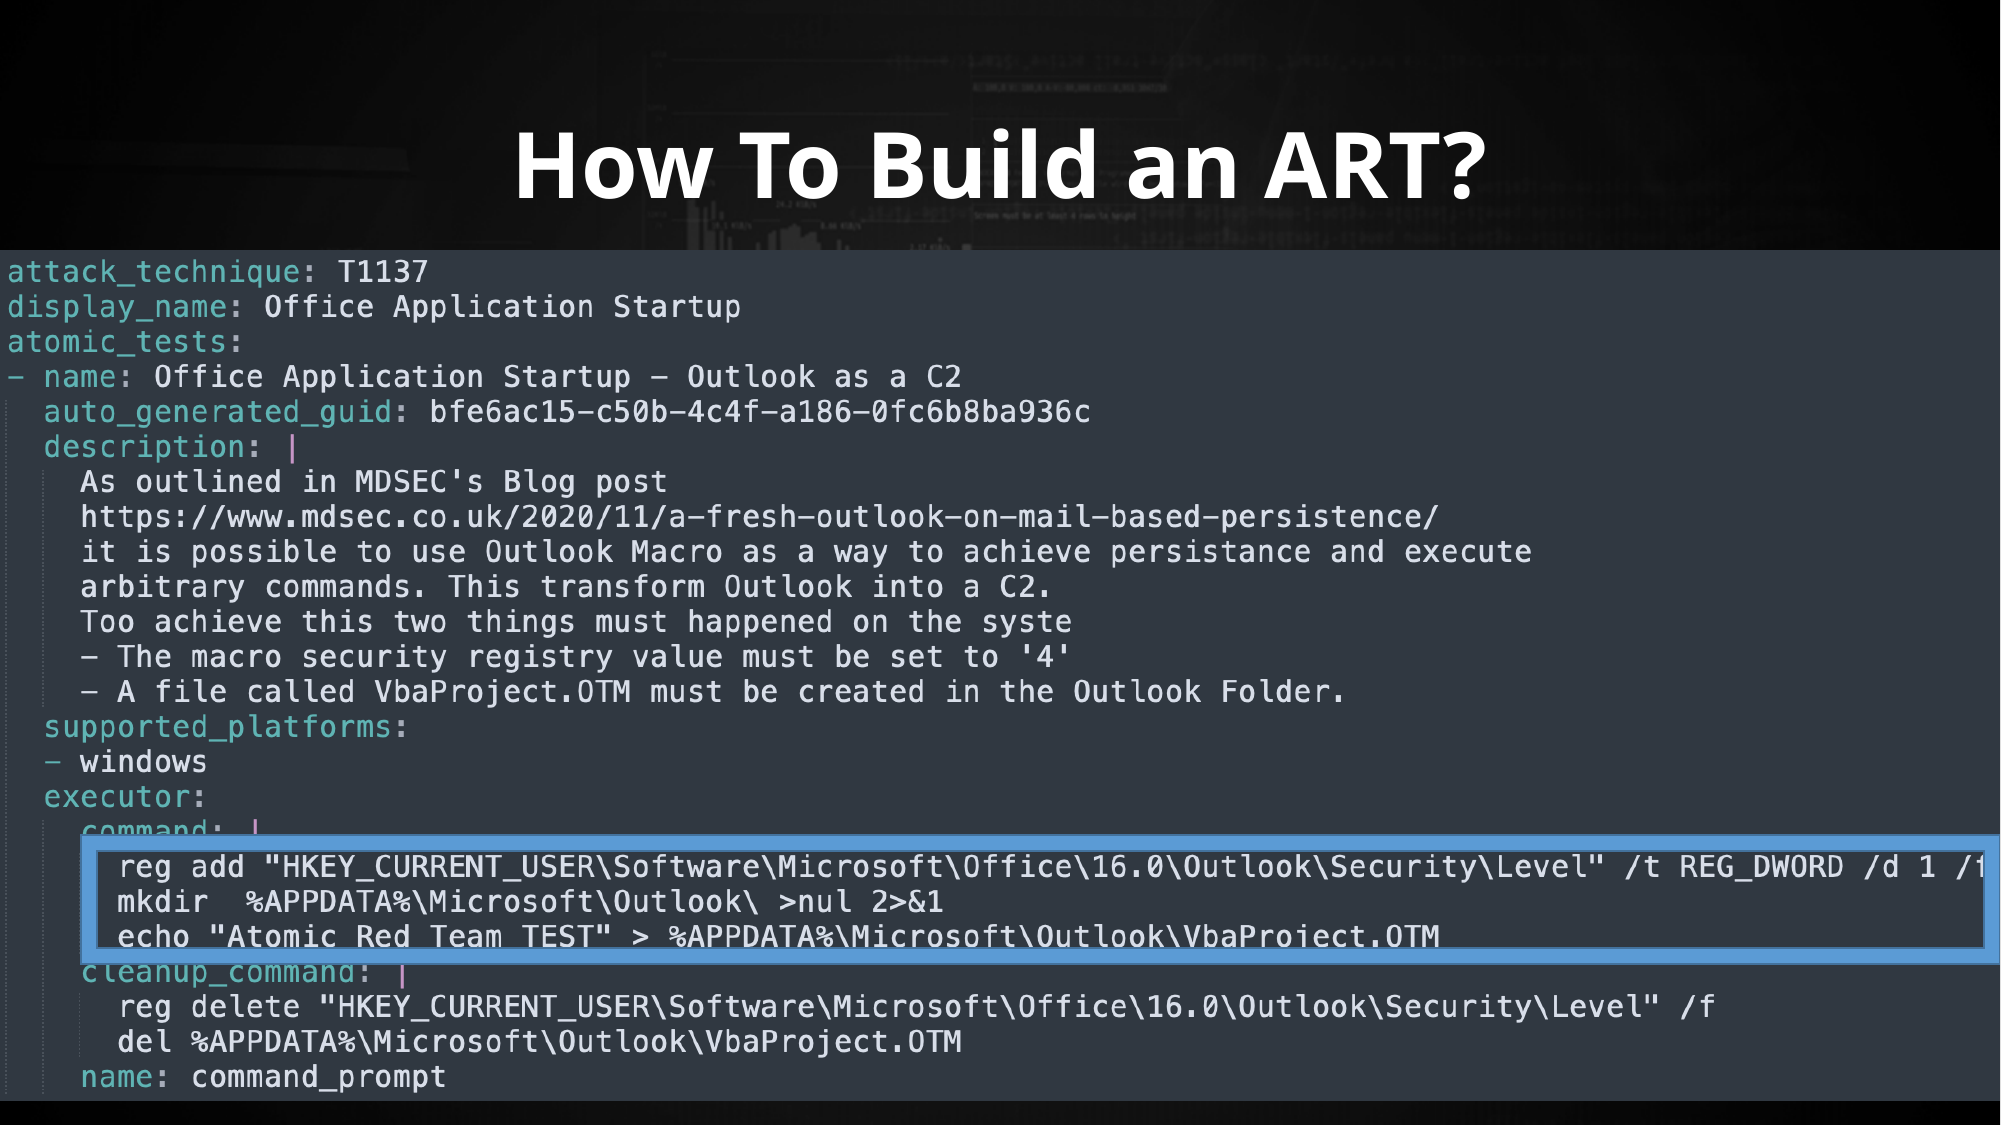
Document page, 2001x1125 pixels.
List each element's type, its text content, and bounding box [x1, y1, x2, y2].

picture [0, 0, 2001, 1125]
title How To Build an ART? [137, 59, 1863, 250]
